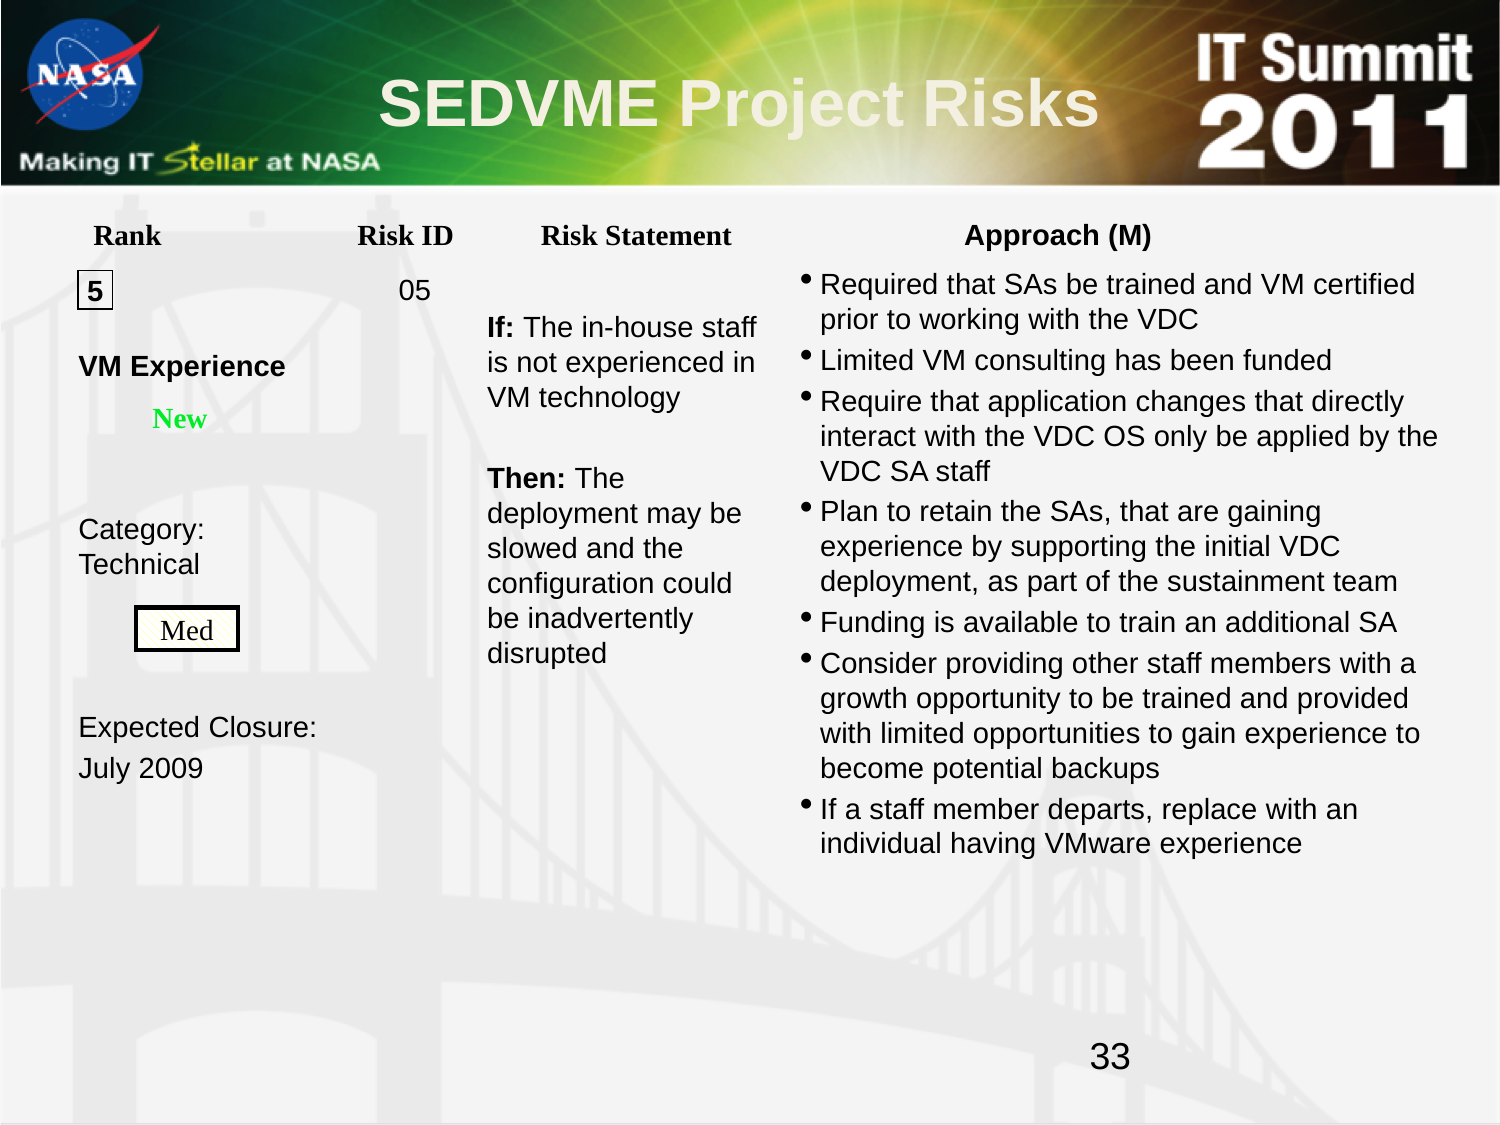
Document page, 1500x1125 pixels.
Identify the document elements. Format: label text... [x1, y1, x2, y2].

title SEDVME Project Risks [254, 55, 1225, 144]
text_box Required that SAs be trained and VM certified prior to working with the VDC Limited VM consulting has been funded Require that application changes that directly interact with the VDC OS only be applied by the VDC SA staff Plan to retain the SAs, that are gaining experience by supporting the initial VDC deployment, as part of the sustainment team Funding is available to train an additional SA Consider providing other staff members with a growth opportunity to be trained and provided with limited opportunities to gain experience to become potential backups If a staff member departs, replace with an individual having VMware experience [786, 258, 1477, 660]
text_box Rank Risk ID Risk Statement Approach (M) [78, 209, 1417, 259]
text_box If: The in-house staff is not experienced in VM technology Then: The deployment may be slowed and the configuration could be inadvertently disrupted [472, 260, 786, 660]
picture [0, 0, 1500, 189]
text_box 5 [77, 270, 113, 310]
text_box 05 [352, 264, 453, 658]
text_box New [137, 391, 223, 442]
text_box <number> [1074, 1024, 1425, 1103]
text_box VM Experience Category: Technical Expected Closure: July 2009 [63, 258, 341, 654]
text_box Med [136, 607, 239, 651]
